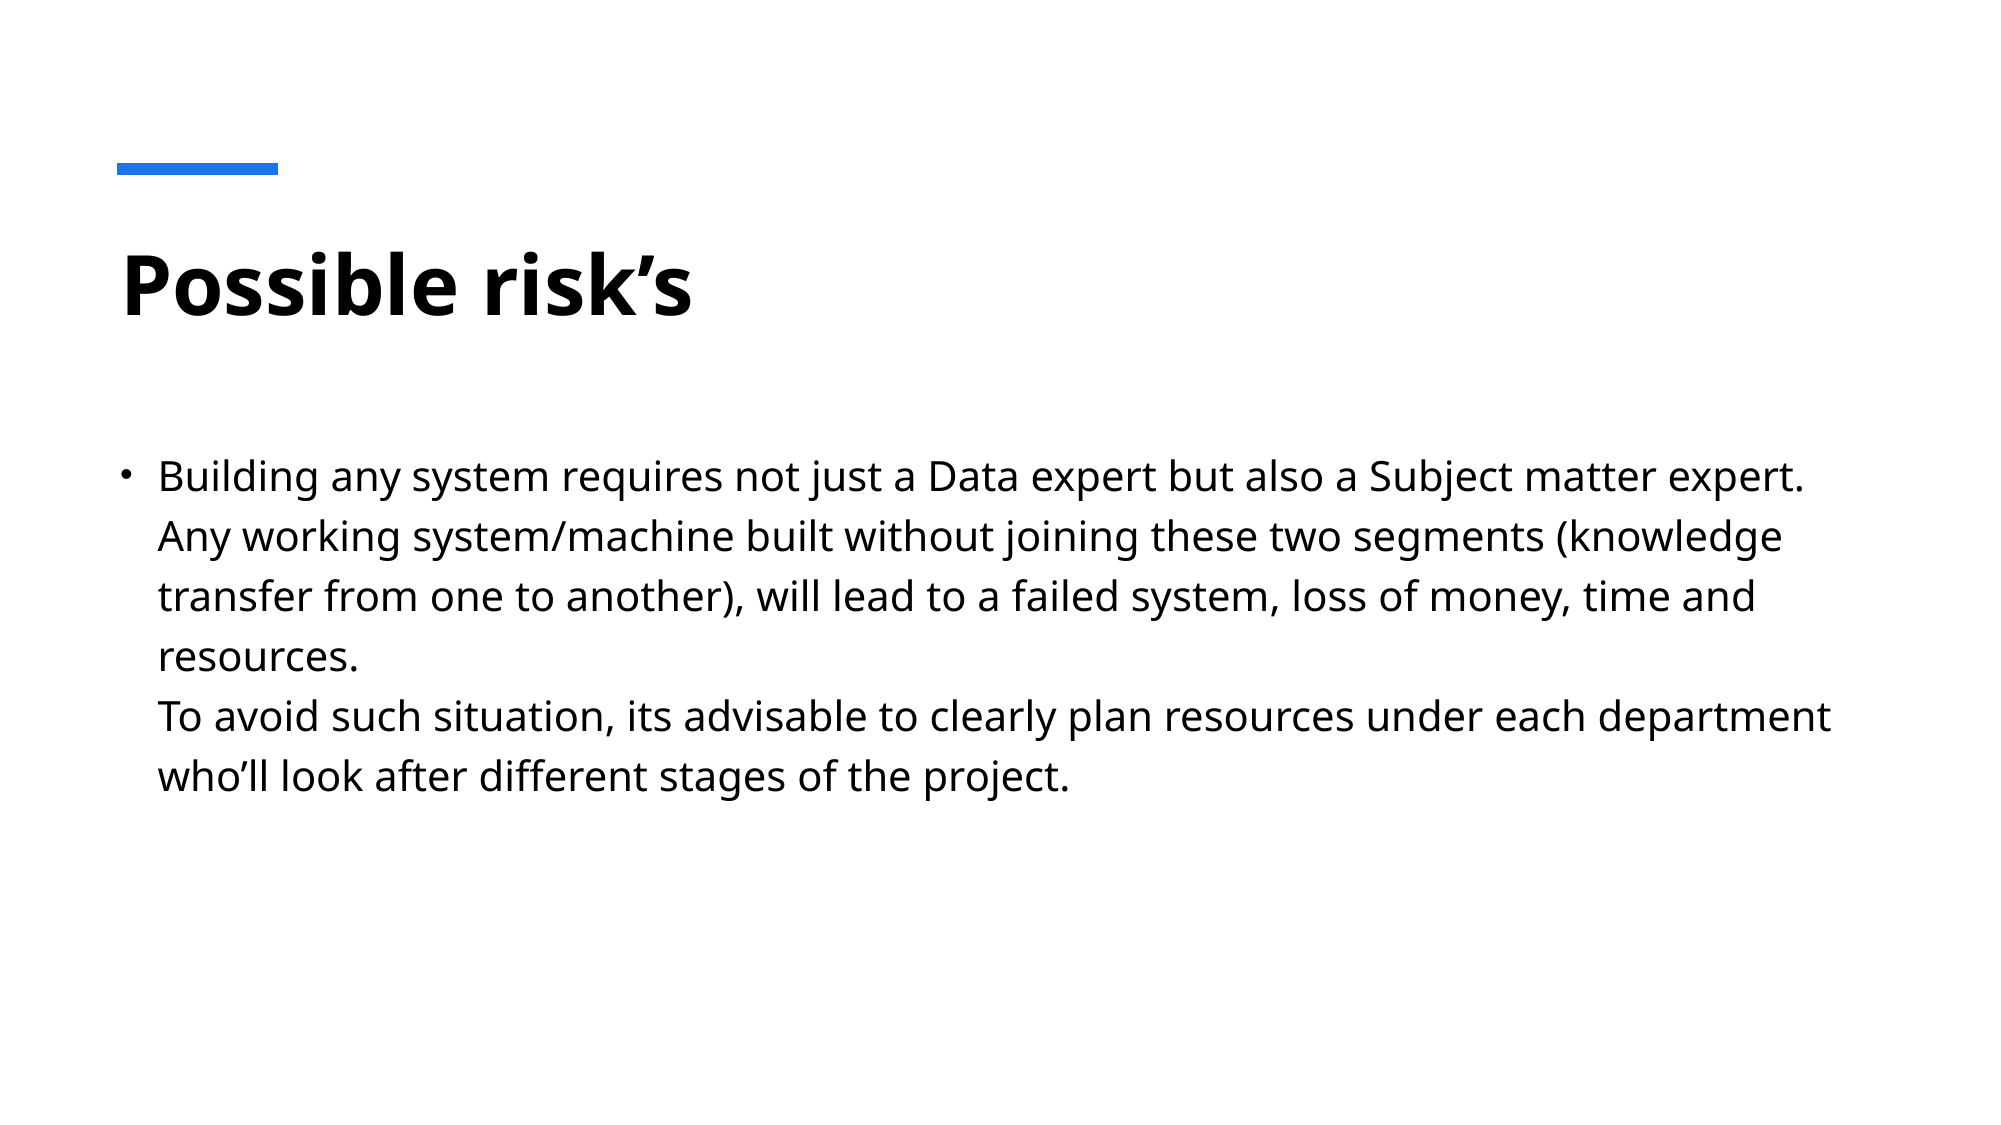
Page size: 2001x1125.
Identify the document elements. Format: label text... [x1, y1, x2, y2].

title Possible risk’s [105, 224, 1892, 405]
list Building any system requires not just a Data expert but also a Subject matter expert. Any working system/machine built without joining these two segments (knowledge transfer from one to another), will lead to a failed system, loss of money, time and resources. To avoid such situation, its advisable to clearly plan resources under each department who’ll look after different stages of the project. [105, 431, 1892, 1017]
